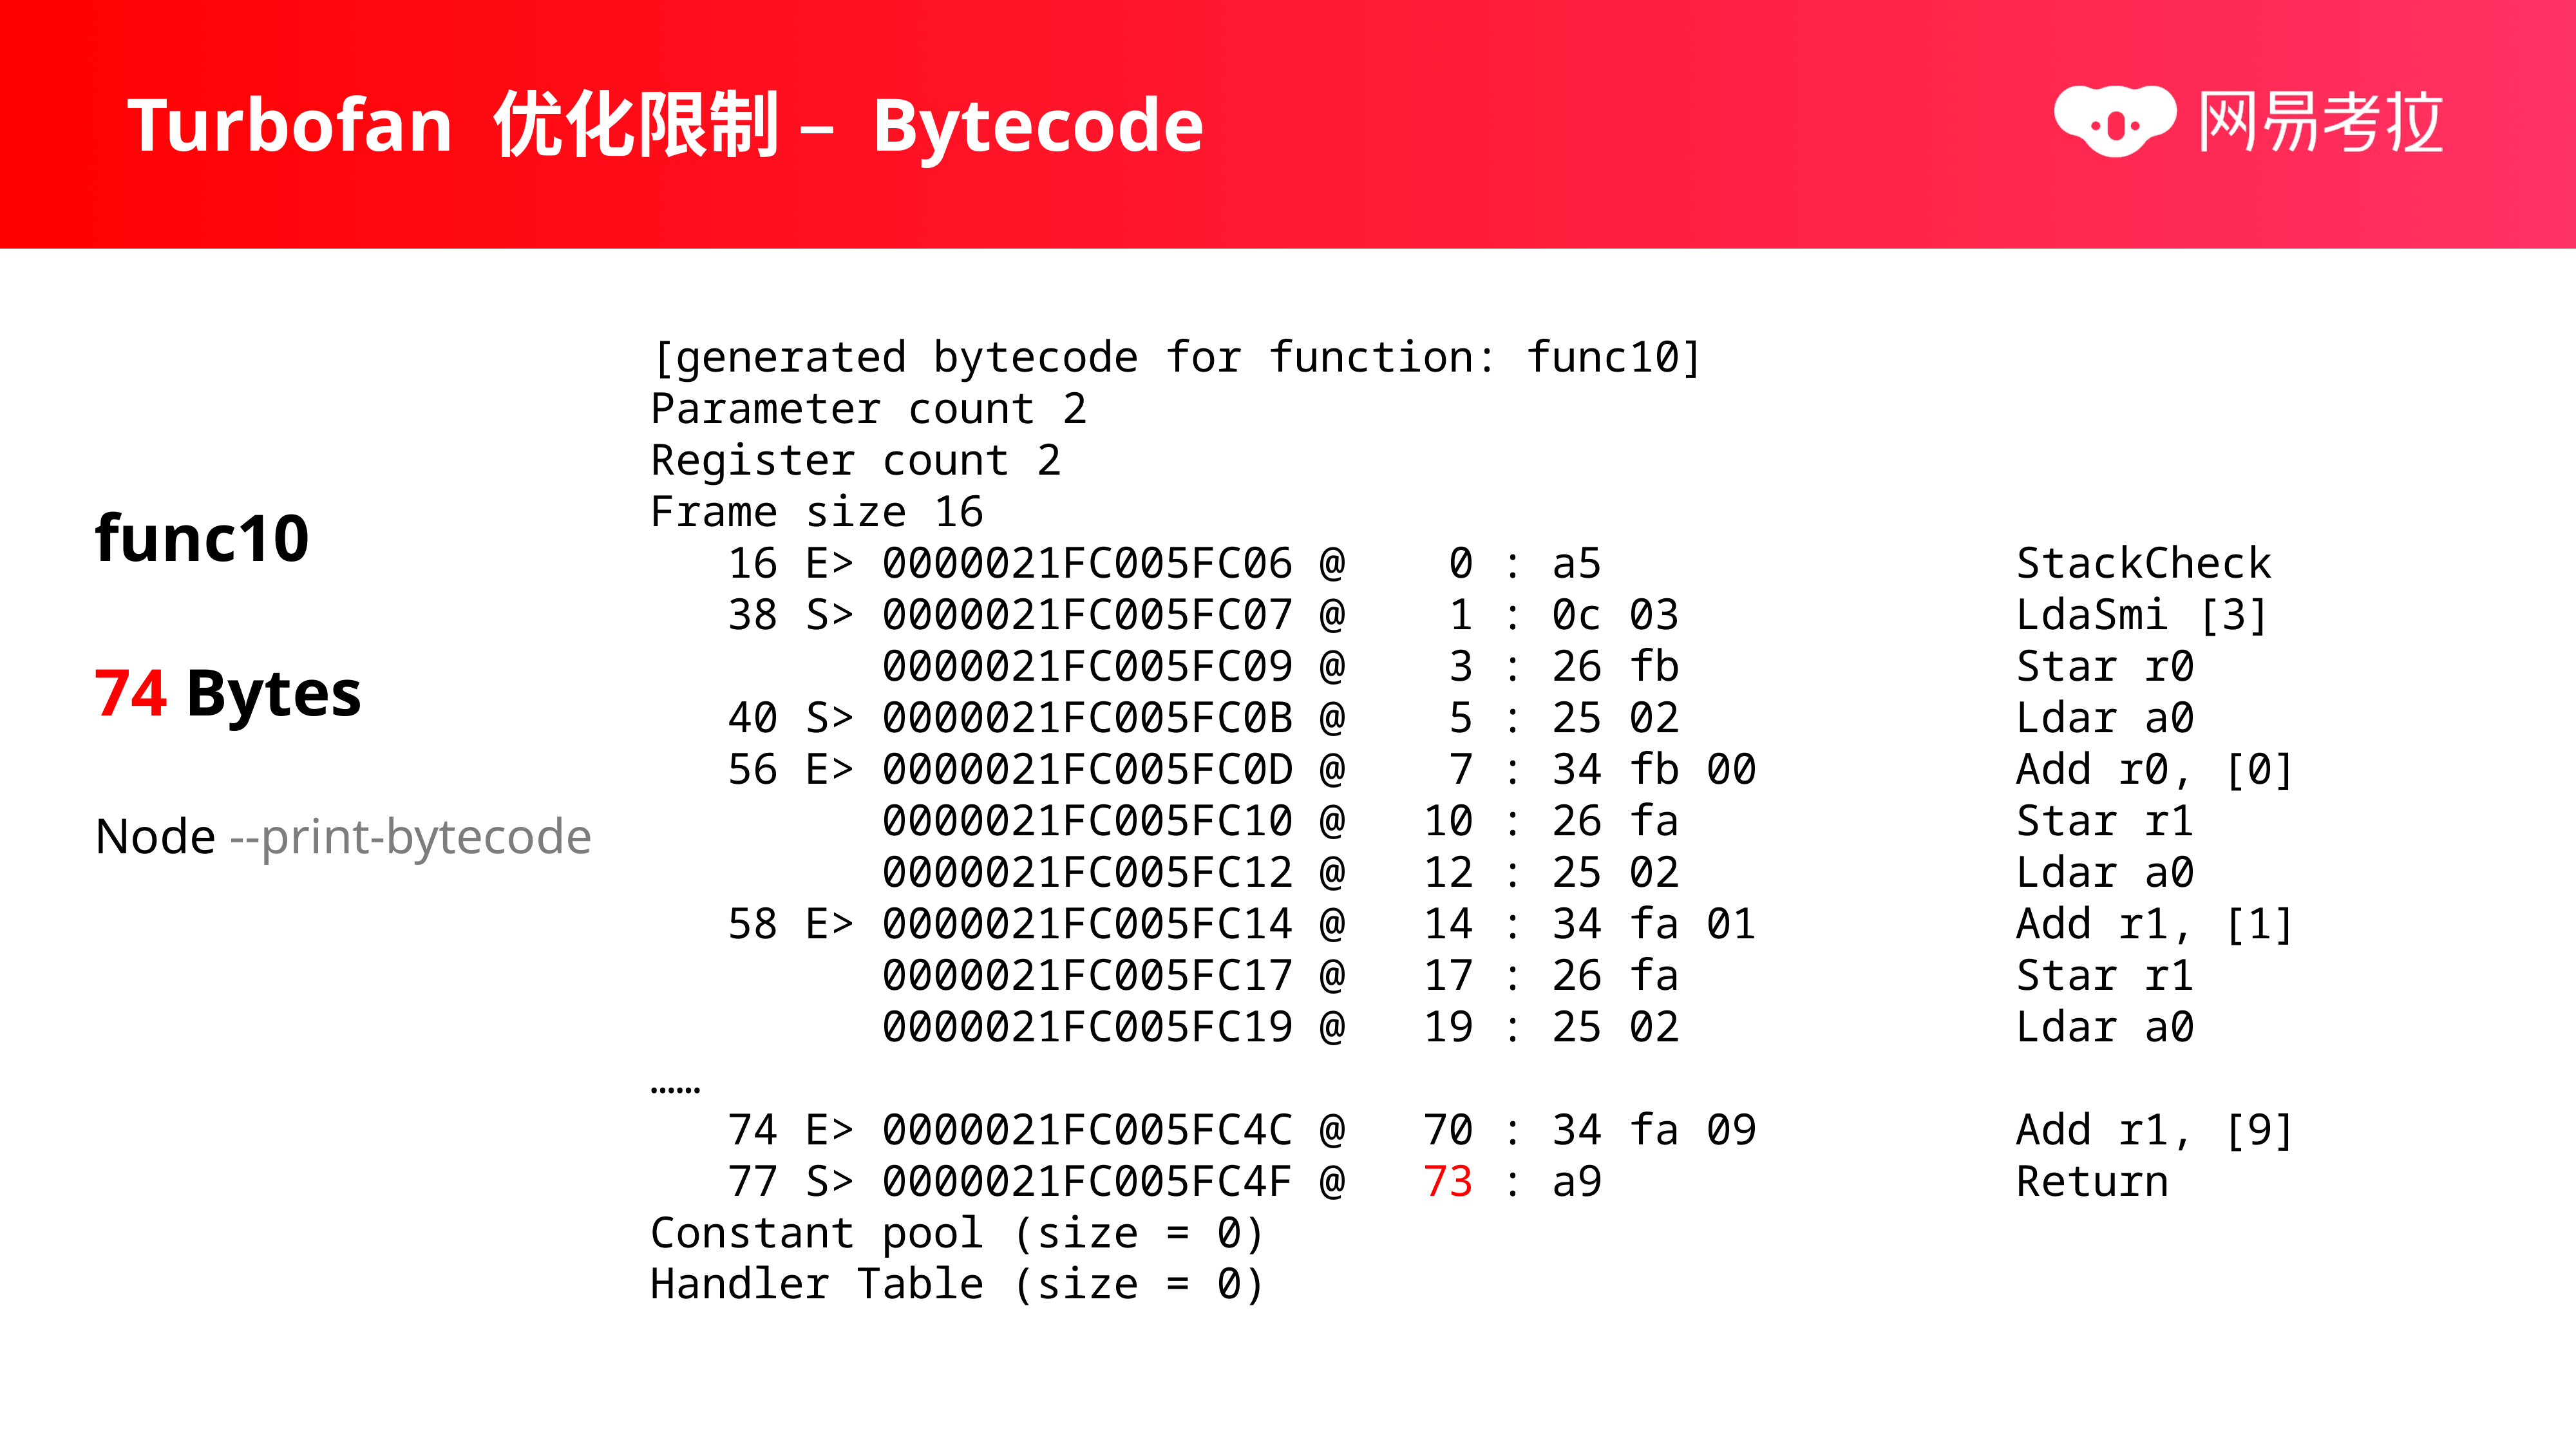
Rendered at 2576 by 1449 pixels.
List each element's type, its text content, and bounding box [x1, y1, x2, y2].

text_box [generated bytecode for function: func10] Parameter count 2 Register count 2 Frame size 16 16 E> 0000021FC005FC06 @ 0 : a5 StackCheck 38 S> 0000021FC005FC07 @ 1 : 0c 03 LdaSmi [3] 0000021FC005FC09 @ 3 : 26 fb Star r0 40 S> 0000021FC005FC0B @ 5 : 25 02 Ldar a0 56 E> 0000021FC005FC0D @ 7 : 34 fb 00 Add r0, [0] 0000021FC005FC10 @ 10 : 26 fa Star r1 0000021FC005FC12 @ 12 : 25 02 Ldar a0 58 E> 0000021FC005FC14 @ 14 : 34 fa 01 Add r1, [1] 0000021FC005FC17 @ 17 : 26 fa Star r1 0000021FC005FC19 @ 19 : 25 02 Ldar a0 …… 74 E> 0000021FC005FC4C @ 70 : 34 fa 09 Add r1, [9] 77 S> 0000021FC005FC4F @ 73 : a9 Return Constant pool (size = 0) Handler Table (size = 0) [640, 324, 2309, 1312]
text_box func10 74 Bytes Node --print-bytecode [88, 491, 668, 869]
picture [0, 0, 2576, 249]
